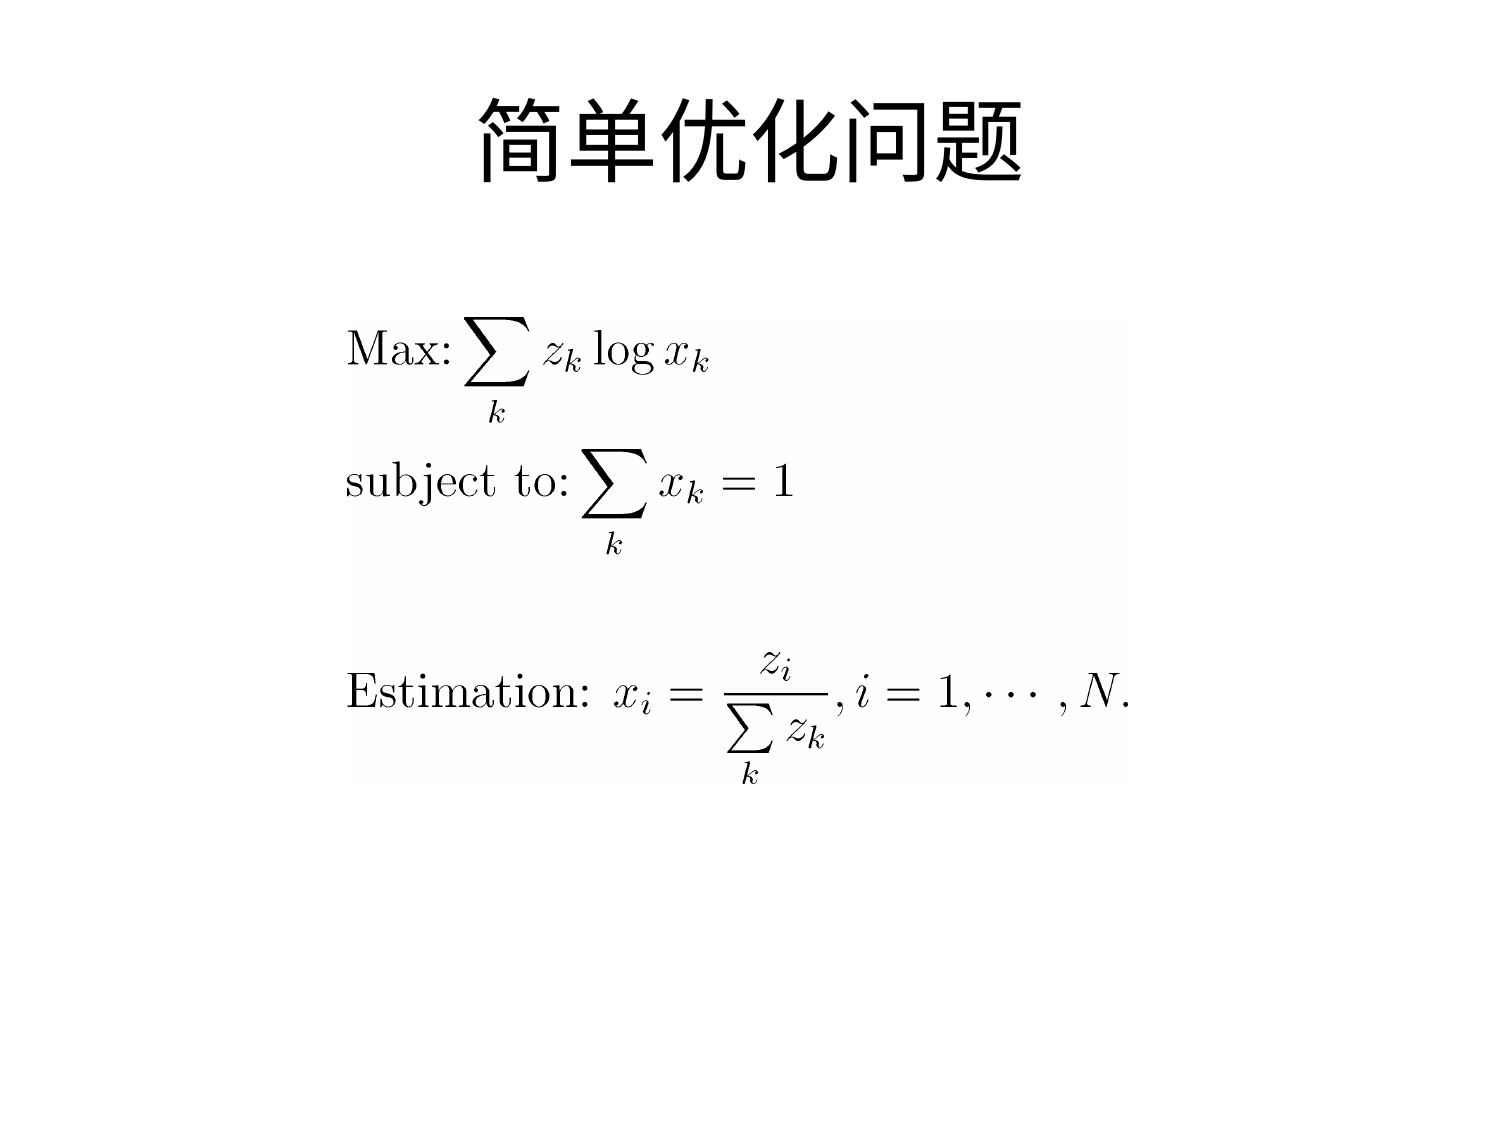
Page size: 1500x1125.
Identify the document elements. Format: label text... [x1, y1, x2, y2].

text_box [344, 313, 1131, 787]
title 简单优化问题 [75, 45, 1425, 233]
